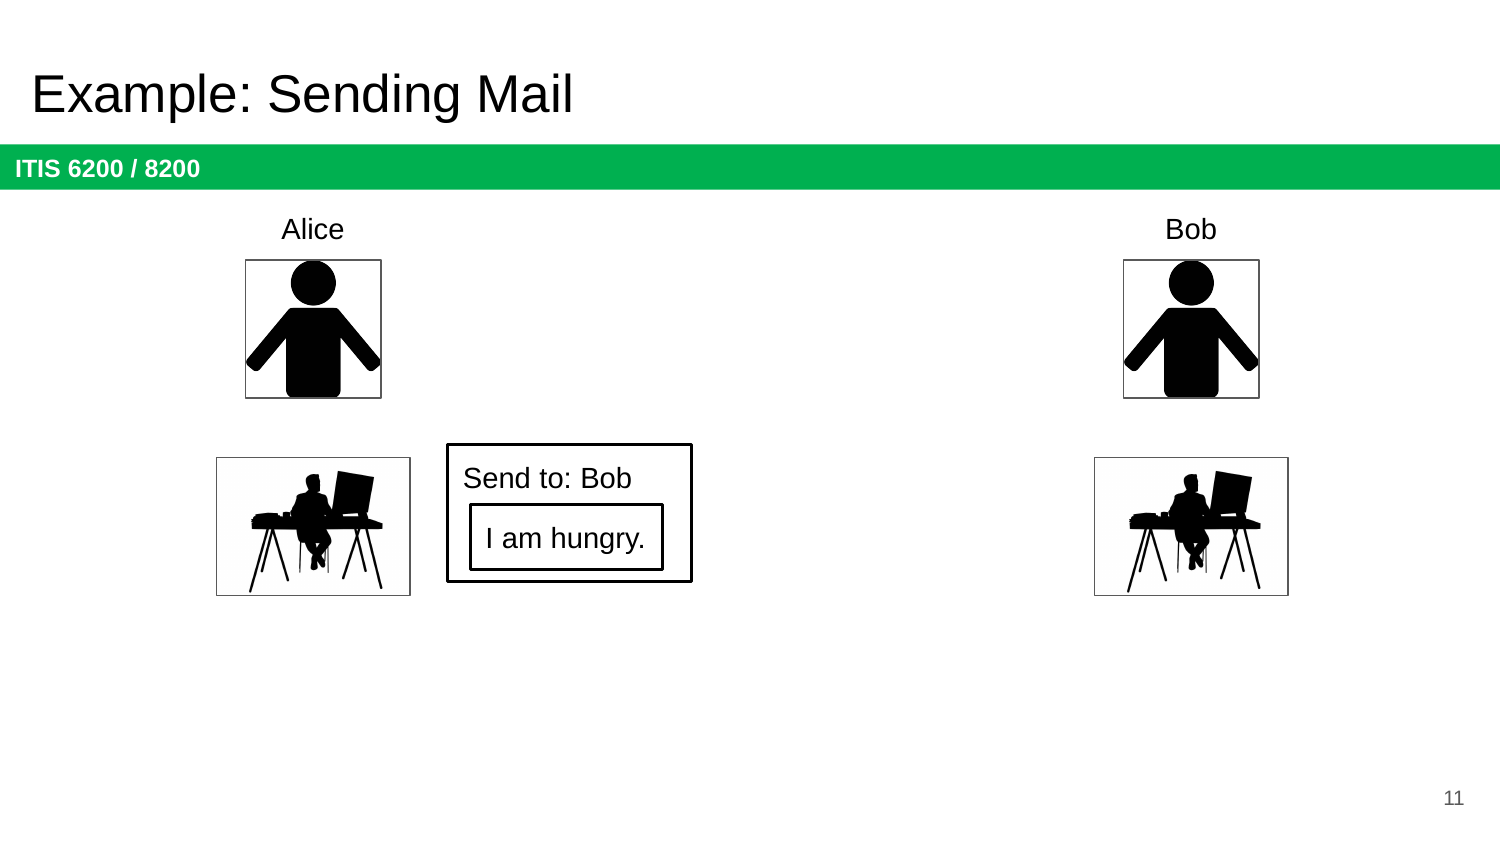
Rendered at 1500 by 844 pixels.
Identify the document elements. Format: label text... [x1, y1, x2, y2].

picture [216, 458, 410, 596]
text_box Send to: Bob [447, 444, 692, 582]
title Example: Sending Mail [16, 44, 1415, 139]
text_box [245, 194, 381, 398]
slide_number 11 [1389, 764, 1480, 830]
picture [1094, 458, 1288, 596]
text_box I am hungry. [470, 504, 663, 570]
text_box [1123, 194, 1259, 398]
